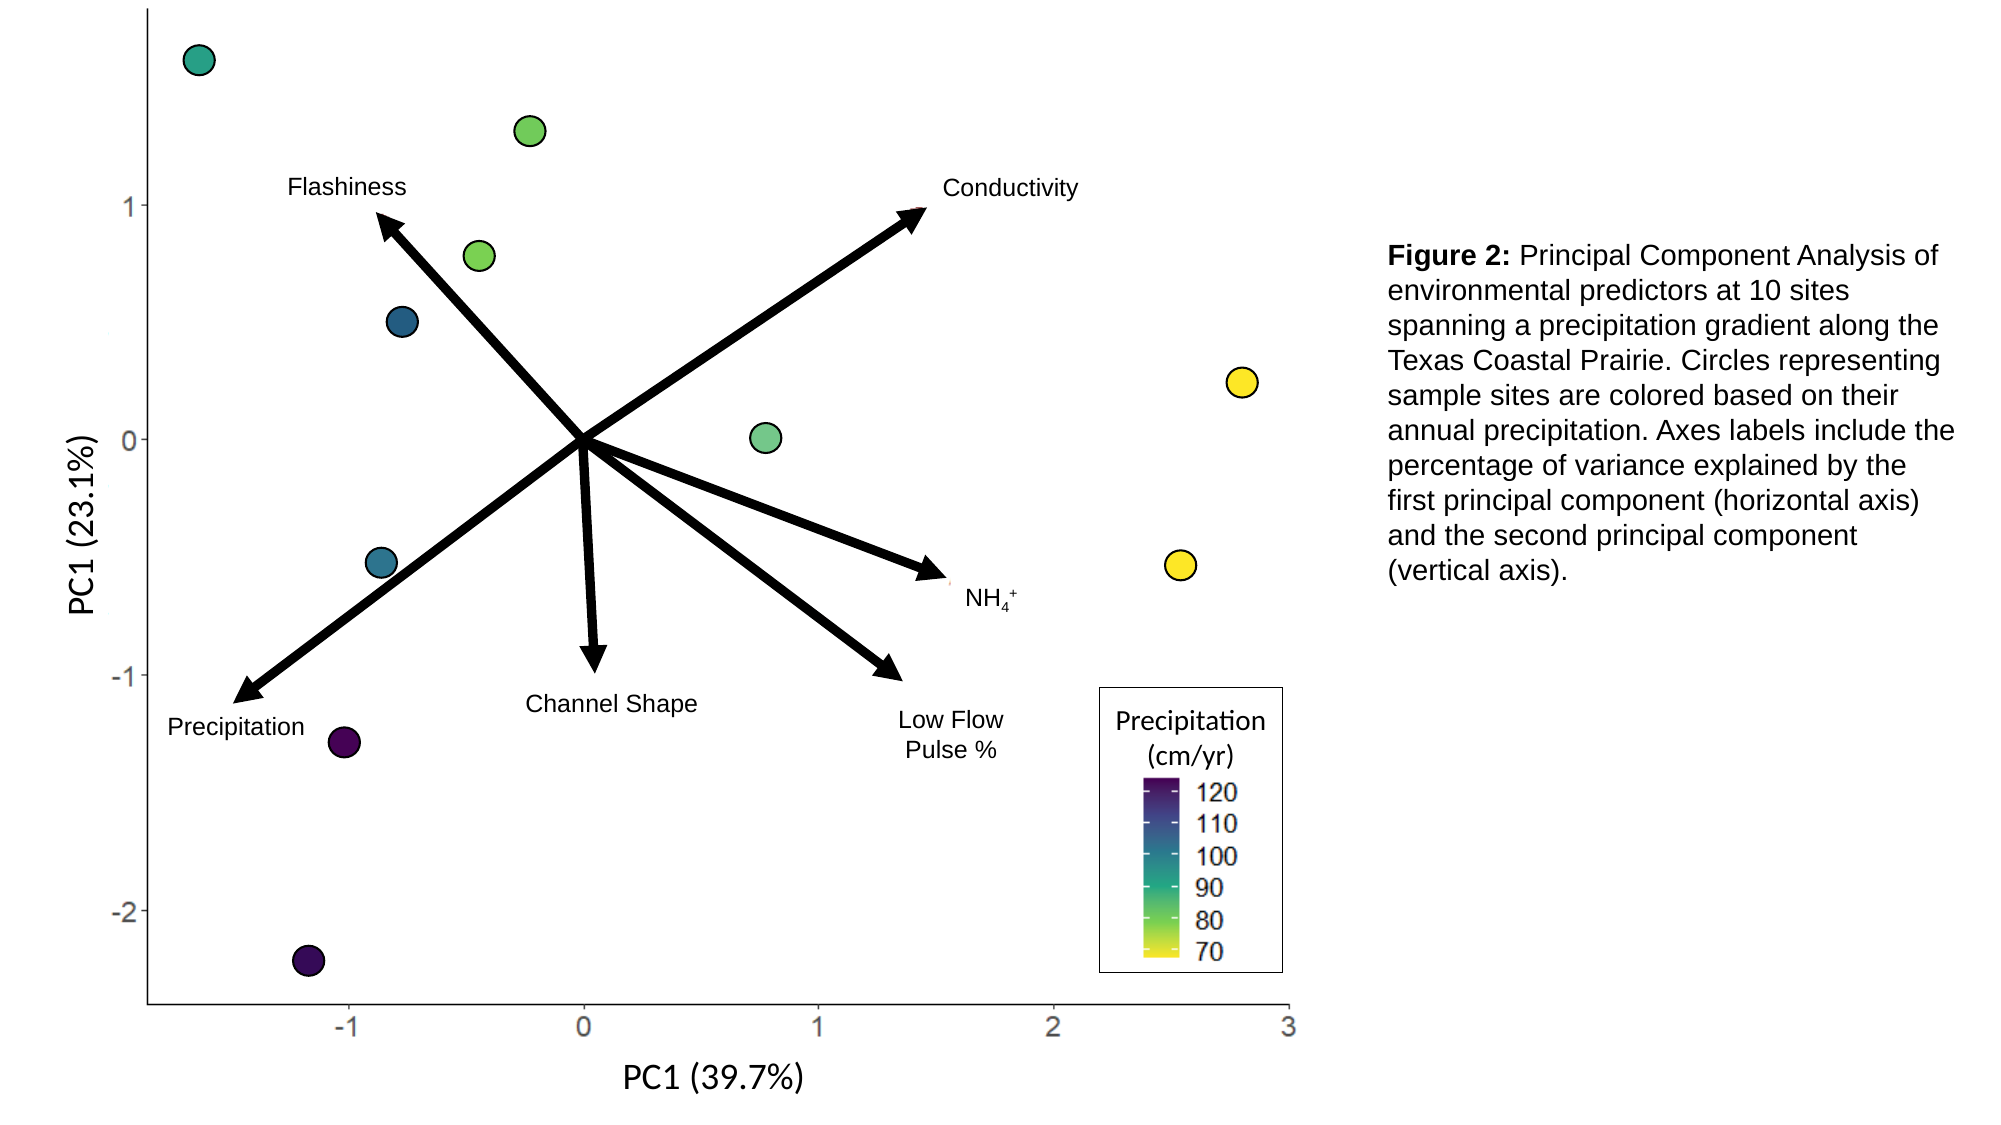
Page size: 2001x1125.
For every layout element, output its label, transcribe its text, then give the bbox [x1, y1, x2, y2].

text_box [583, 439, 903, 682]
text_box Figure 2: Principal Component Analysis of environmental predictors at 10 sites spanning a precipitation gradient along the Texas Coastal Prairie. Circles representing sample sites are colored based on their annual precipitation. Axes labels include the percentage of variance explained by the first principal component (horizontal axis) and the second principal component (vertical axis). [1372, 229, 1973, 594]
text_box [582, 207, 928, 440]
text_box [232, 439, 583, 704]
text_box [375, 212, 582, 439]
picture [0, 0, 1312, 1083]
text_box PC1 (39.7%) [485, 1083, 943, 1104]
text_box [903, 439, 947, 578]
